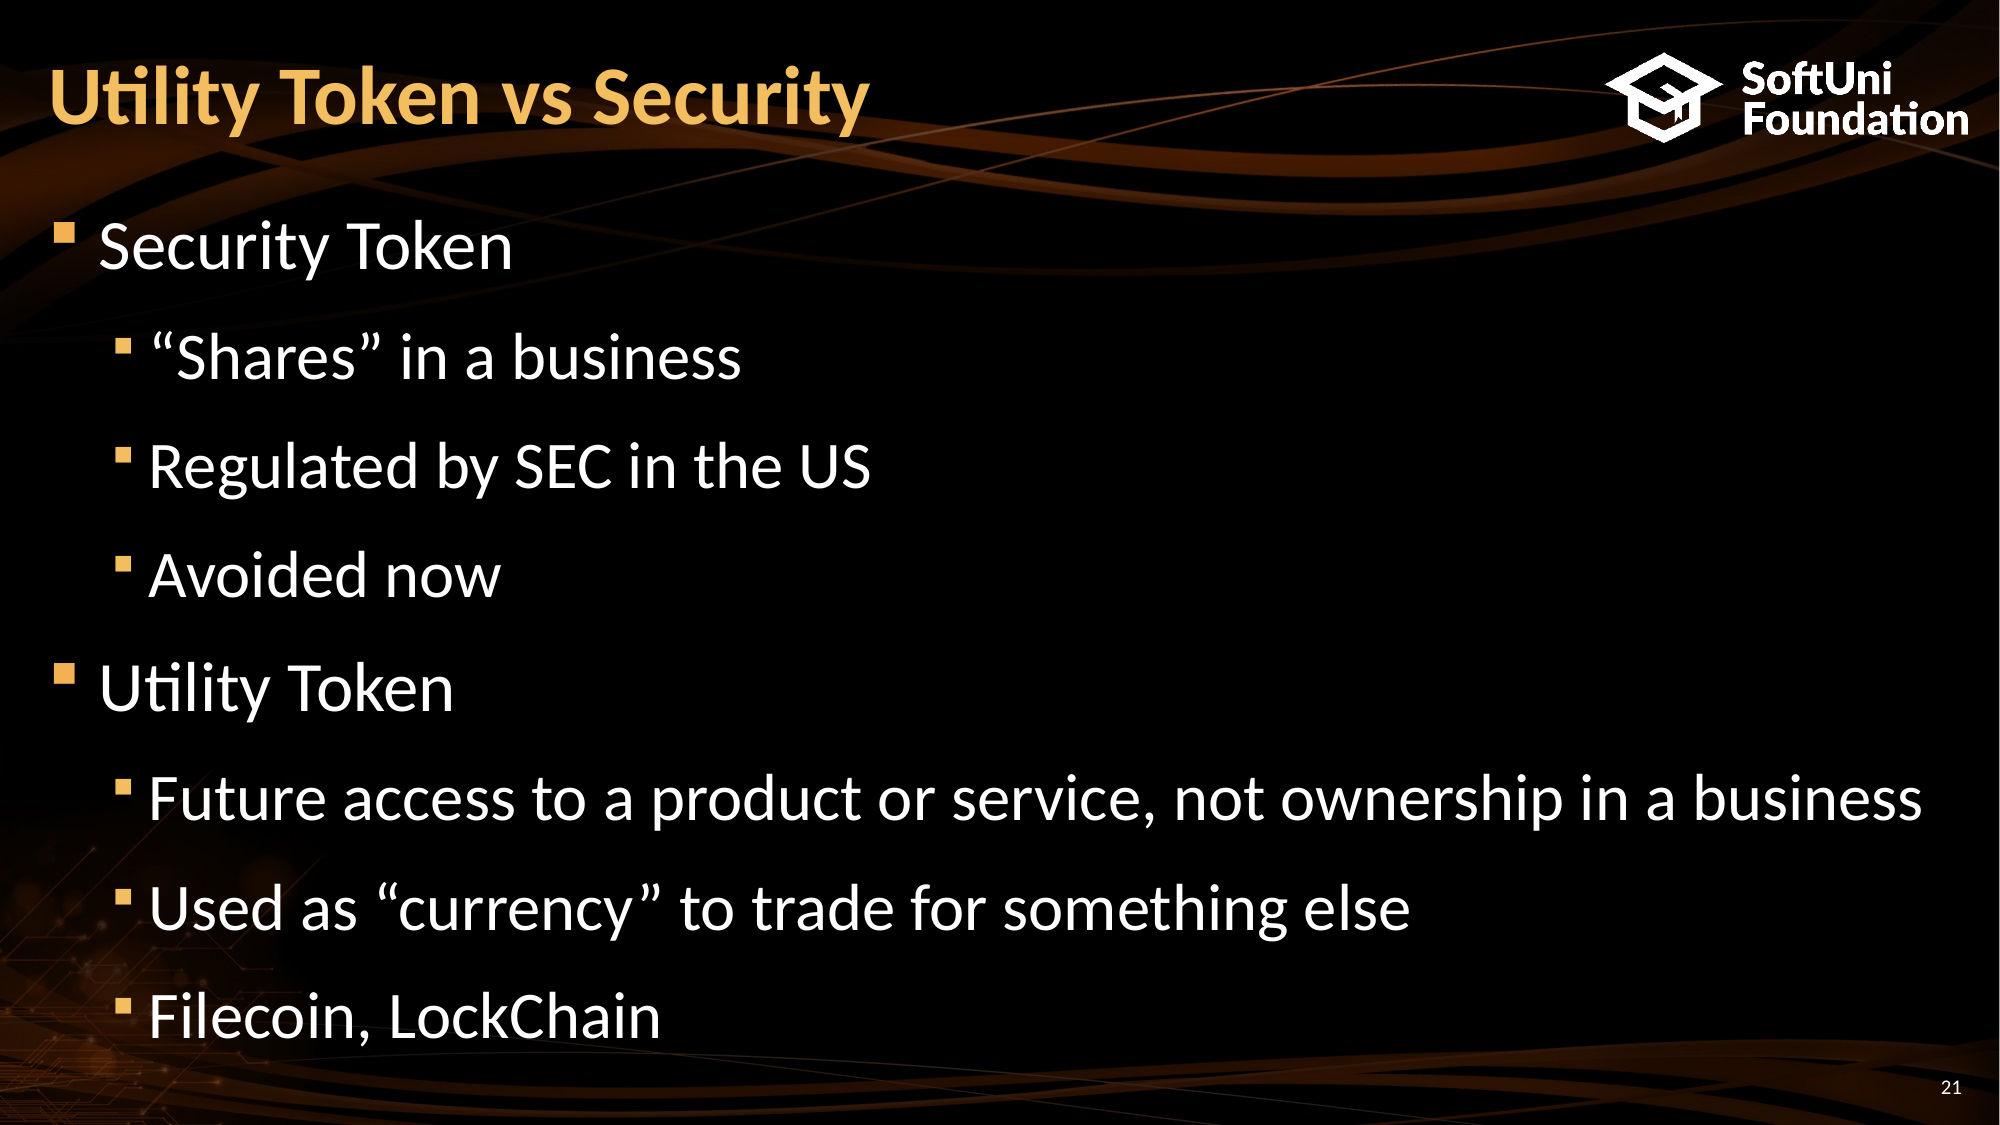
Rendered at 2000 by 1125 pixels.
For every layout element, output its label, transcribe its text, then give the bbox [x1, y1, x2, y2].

picture [0, 0, 2000, 1125]
list Security Token “Shares” in a business Regulated by SEC in the US Avoided now Utility Token Future access to a product or service, not ownership in a business Used as “currency” to trade for something else Filecoin, LockChain [31, 188, 1968, 1103]
title Utility Token vs Security [30, 6, 1602, 189]
